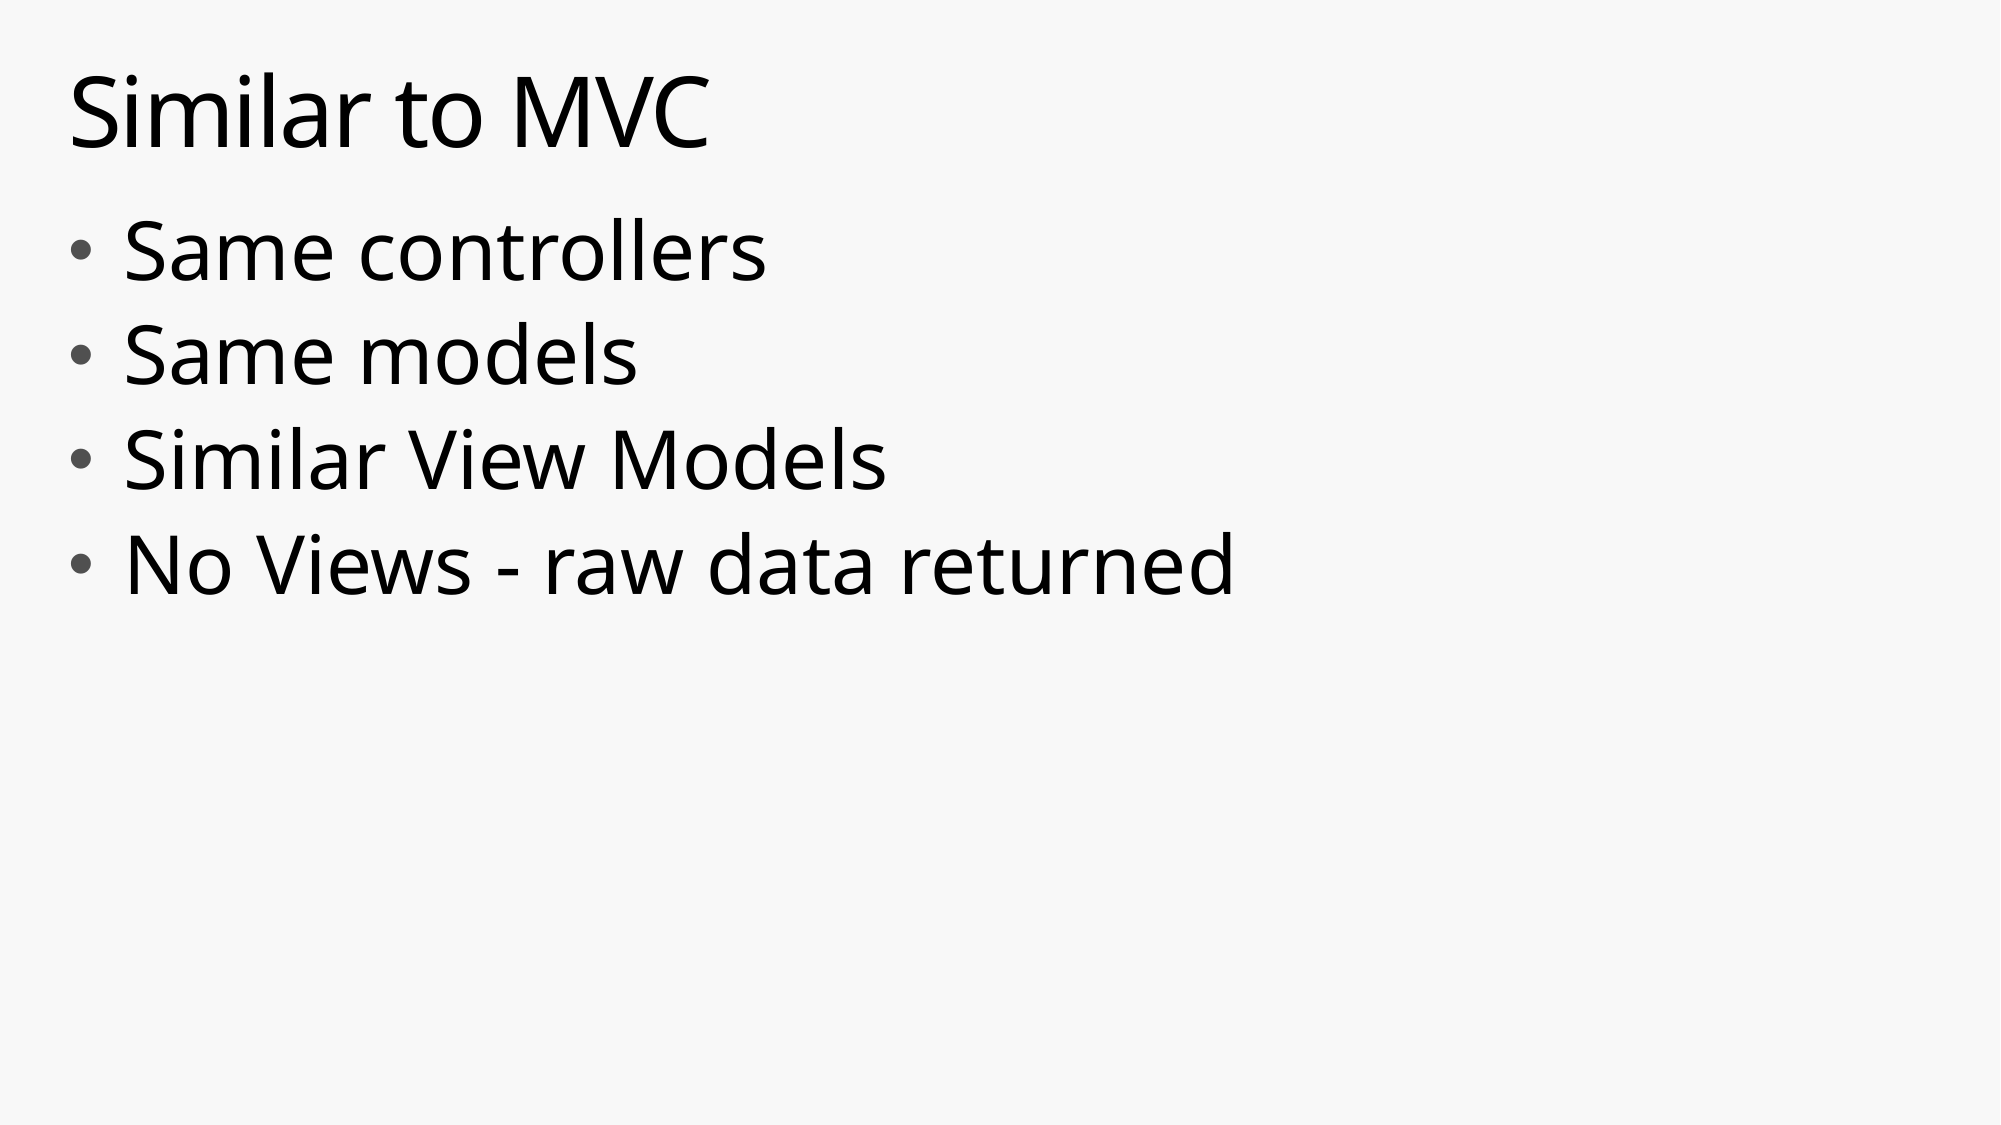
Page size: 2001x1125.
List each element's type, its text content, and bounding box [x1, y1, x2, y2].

list Same controllers Same models Similar View Models No Views - raw data returned [44, 196, 1956, 641]
title Similar to MVC [44, 47, 1957, 196]
